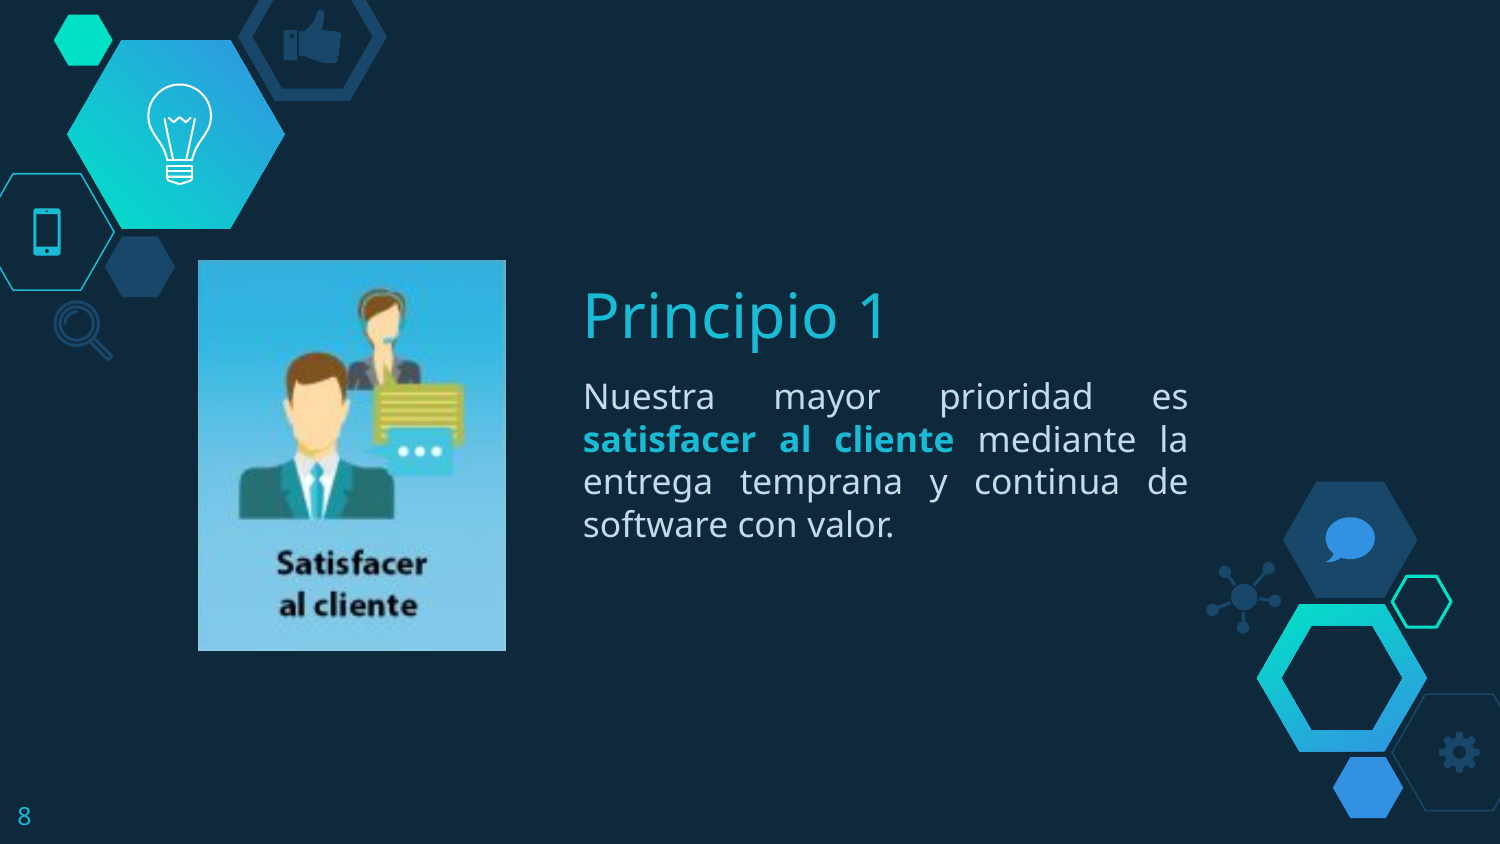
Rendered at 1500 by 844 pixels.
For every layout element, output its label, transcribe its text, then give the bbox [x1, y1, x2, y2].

list Nuestra mayor prioridad es satisfacer al cliente mediante la entrega temprana y continua de software con valor. [567, 359, 1204, 645]
title Principio 1 [567, 260, 1379, 367]
slide_number ‹#› [2, 785, 93, 844]
picture [197, 260, 506, 651]
